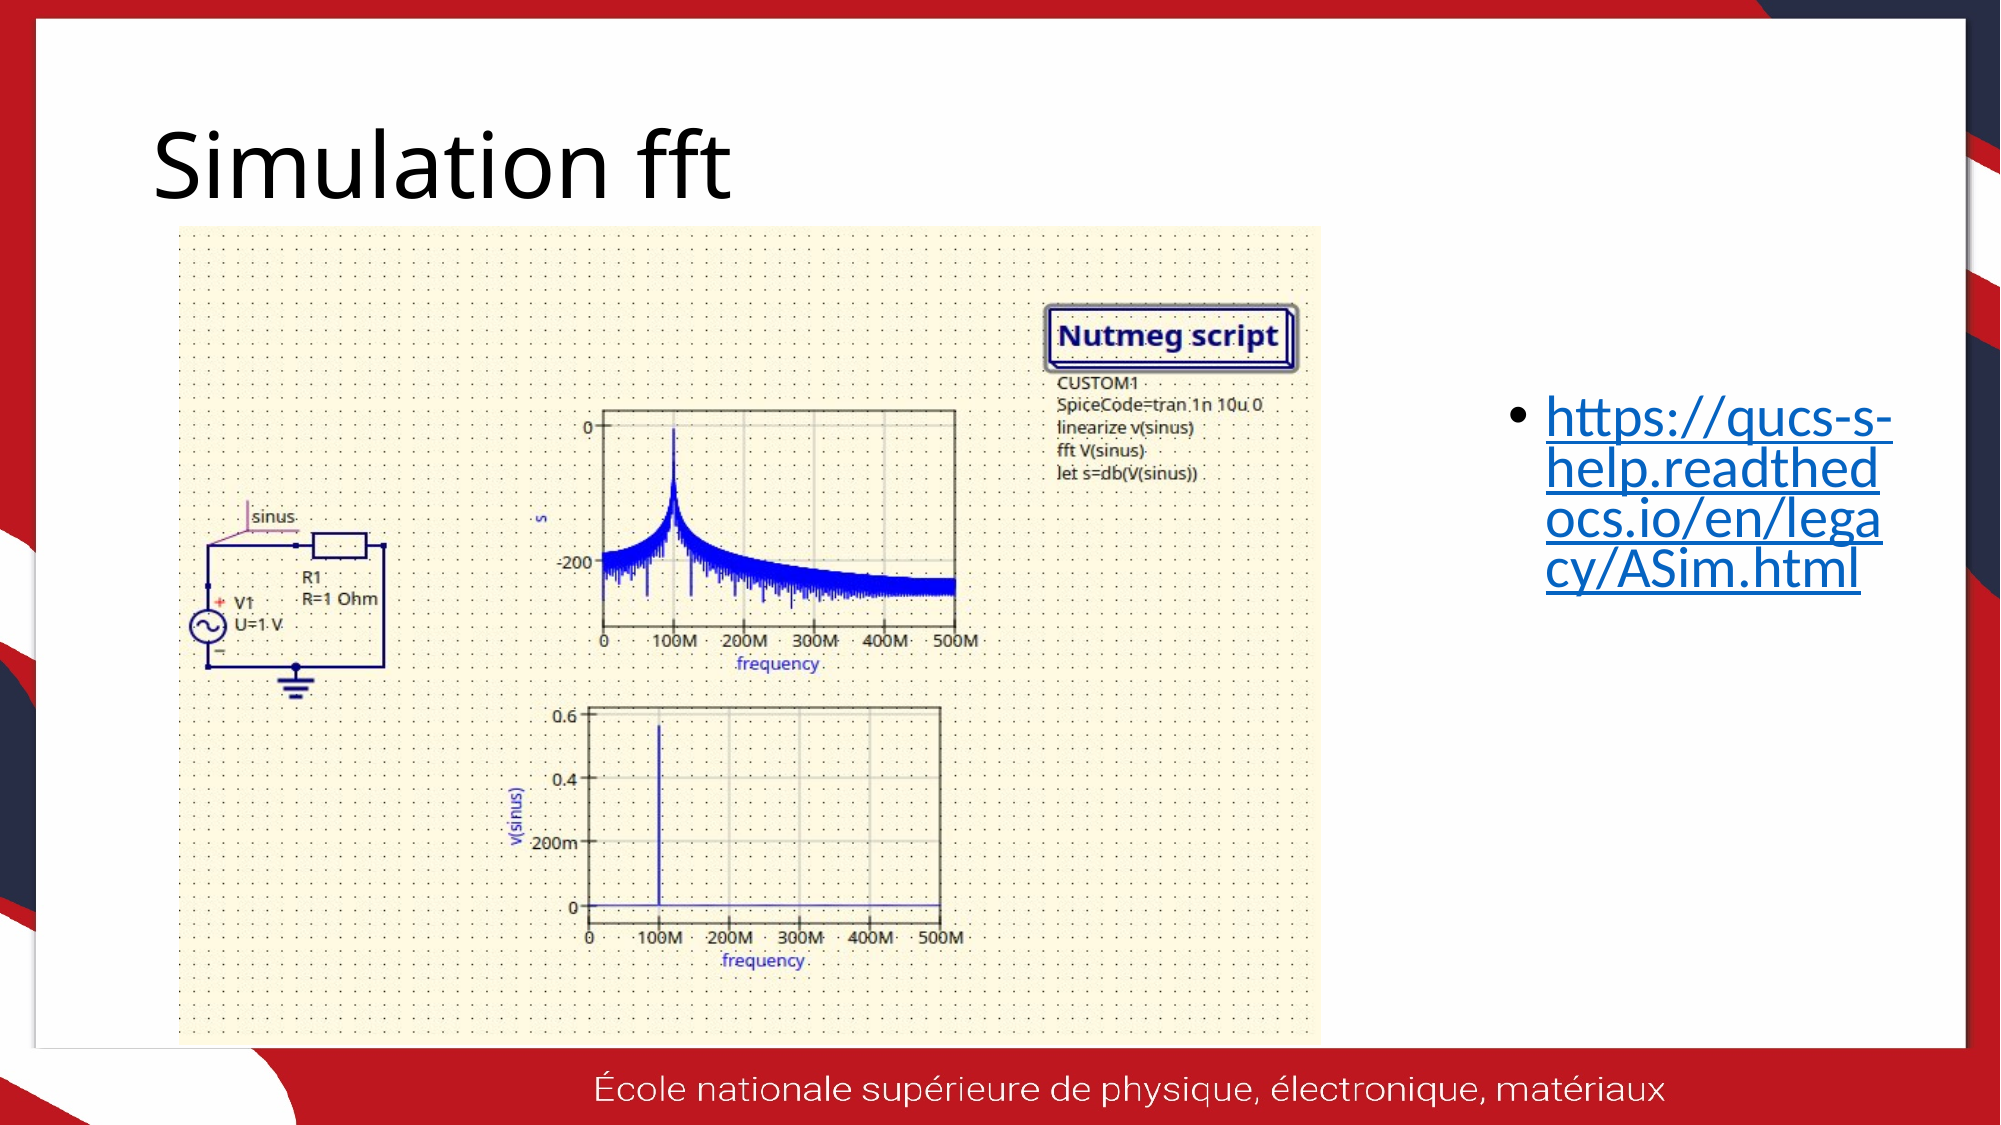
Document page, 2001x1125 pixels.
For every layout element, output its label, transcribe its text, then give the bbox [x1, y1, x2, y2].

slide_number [137, 1042, 588, 1103]
slide_number 8 [1412, 1042, 1863, 1103]
picture [0, 0, 2000, 1125]
title Simulation fft [137, 59, 1863, 278]
list https://qucs-s-help.readthedocs.io/en/legacy/ASim.html [1493, 379, 1918, 808]
